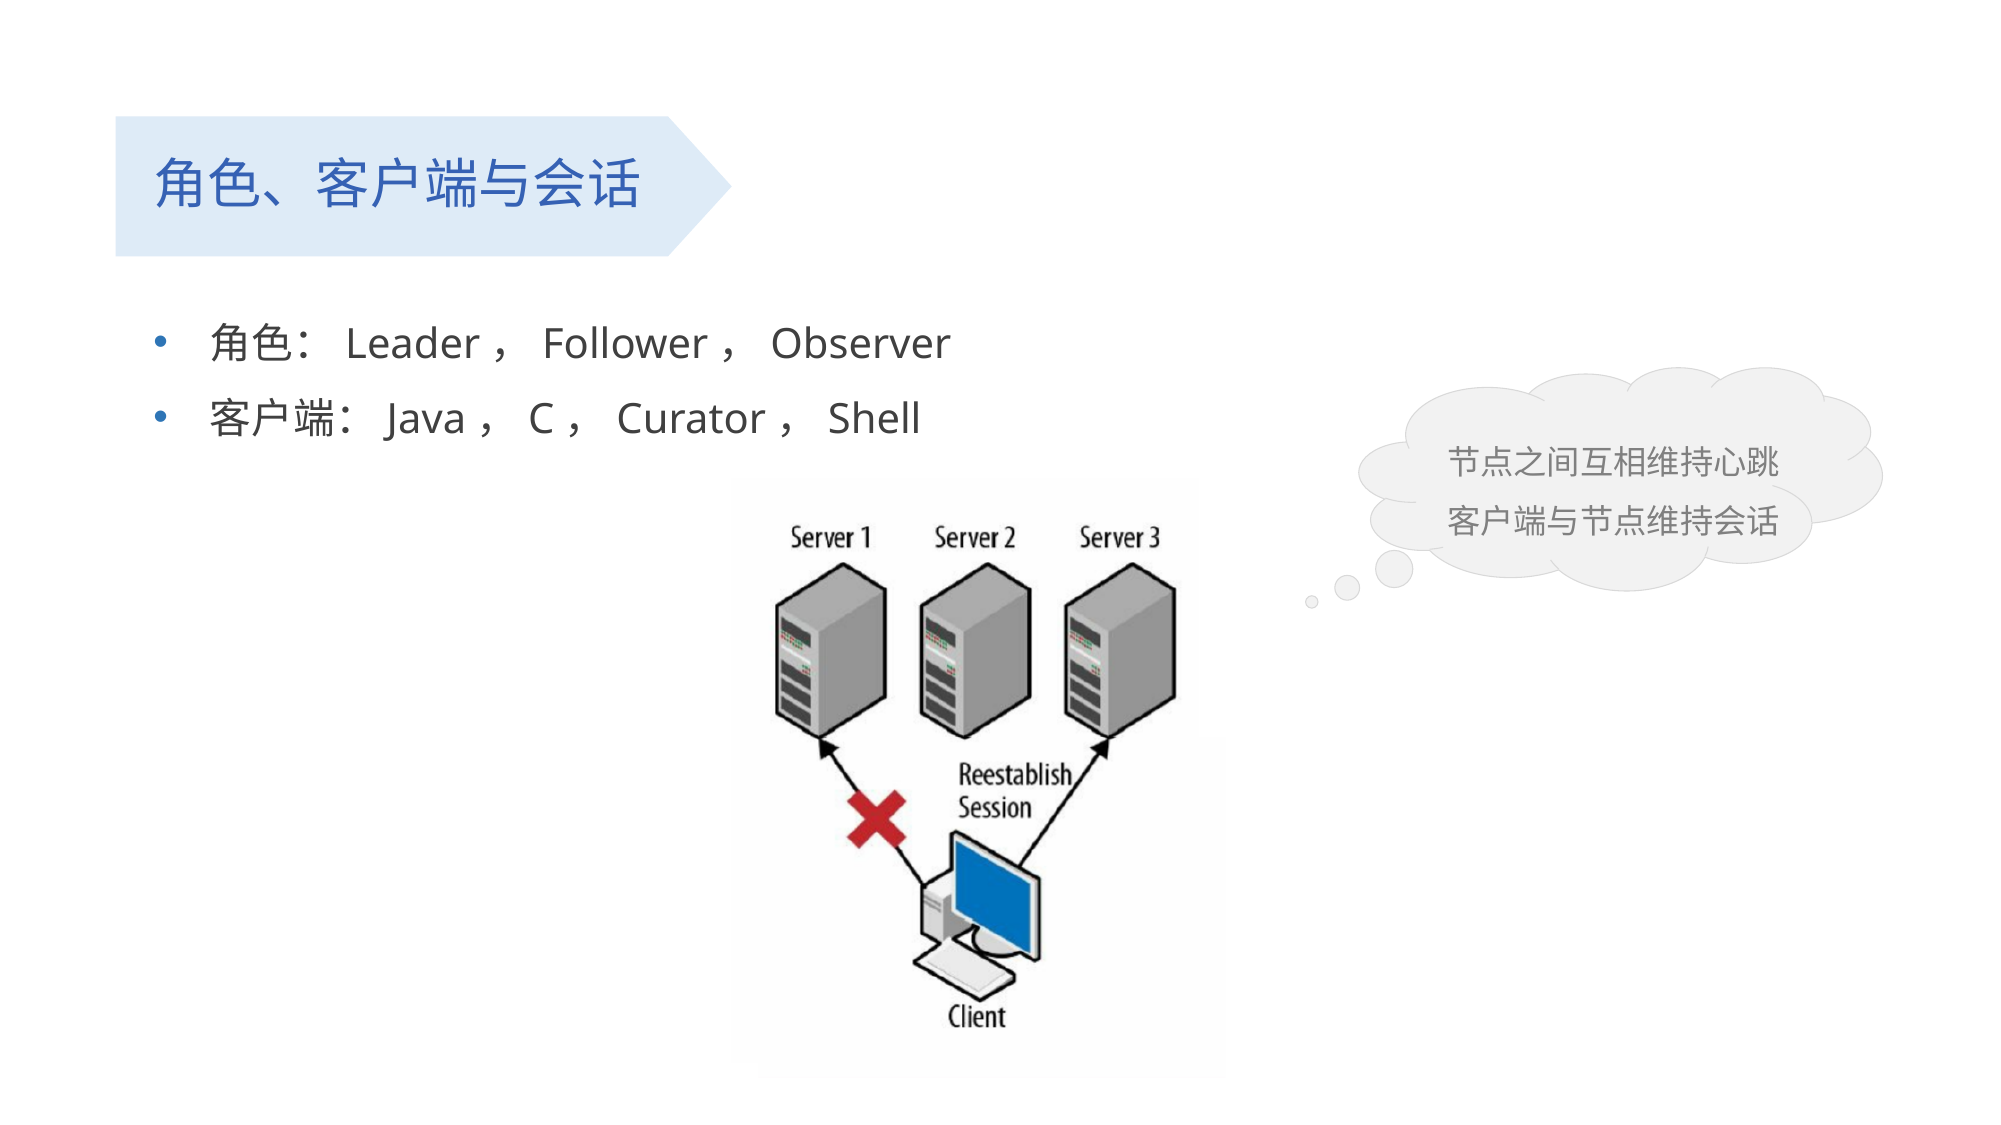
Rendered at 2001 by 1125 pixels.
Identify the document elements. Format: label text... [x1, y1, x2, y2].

text_box 角色、客户端与会话 [138, 141, 944, 222]
text_box 角色：Leader，Follower，Observer 客户端：Java，C，Curator，Shell [138, 284, 985, 449]
picture [731, 478, 1226, 1078]
text_box [114, 115, 701, 258]
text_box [1359, 366, 1883, 591]
